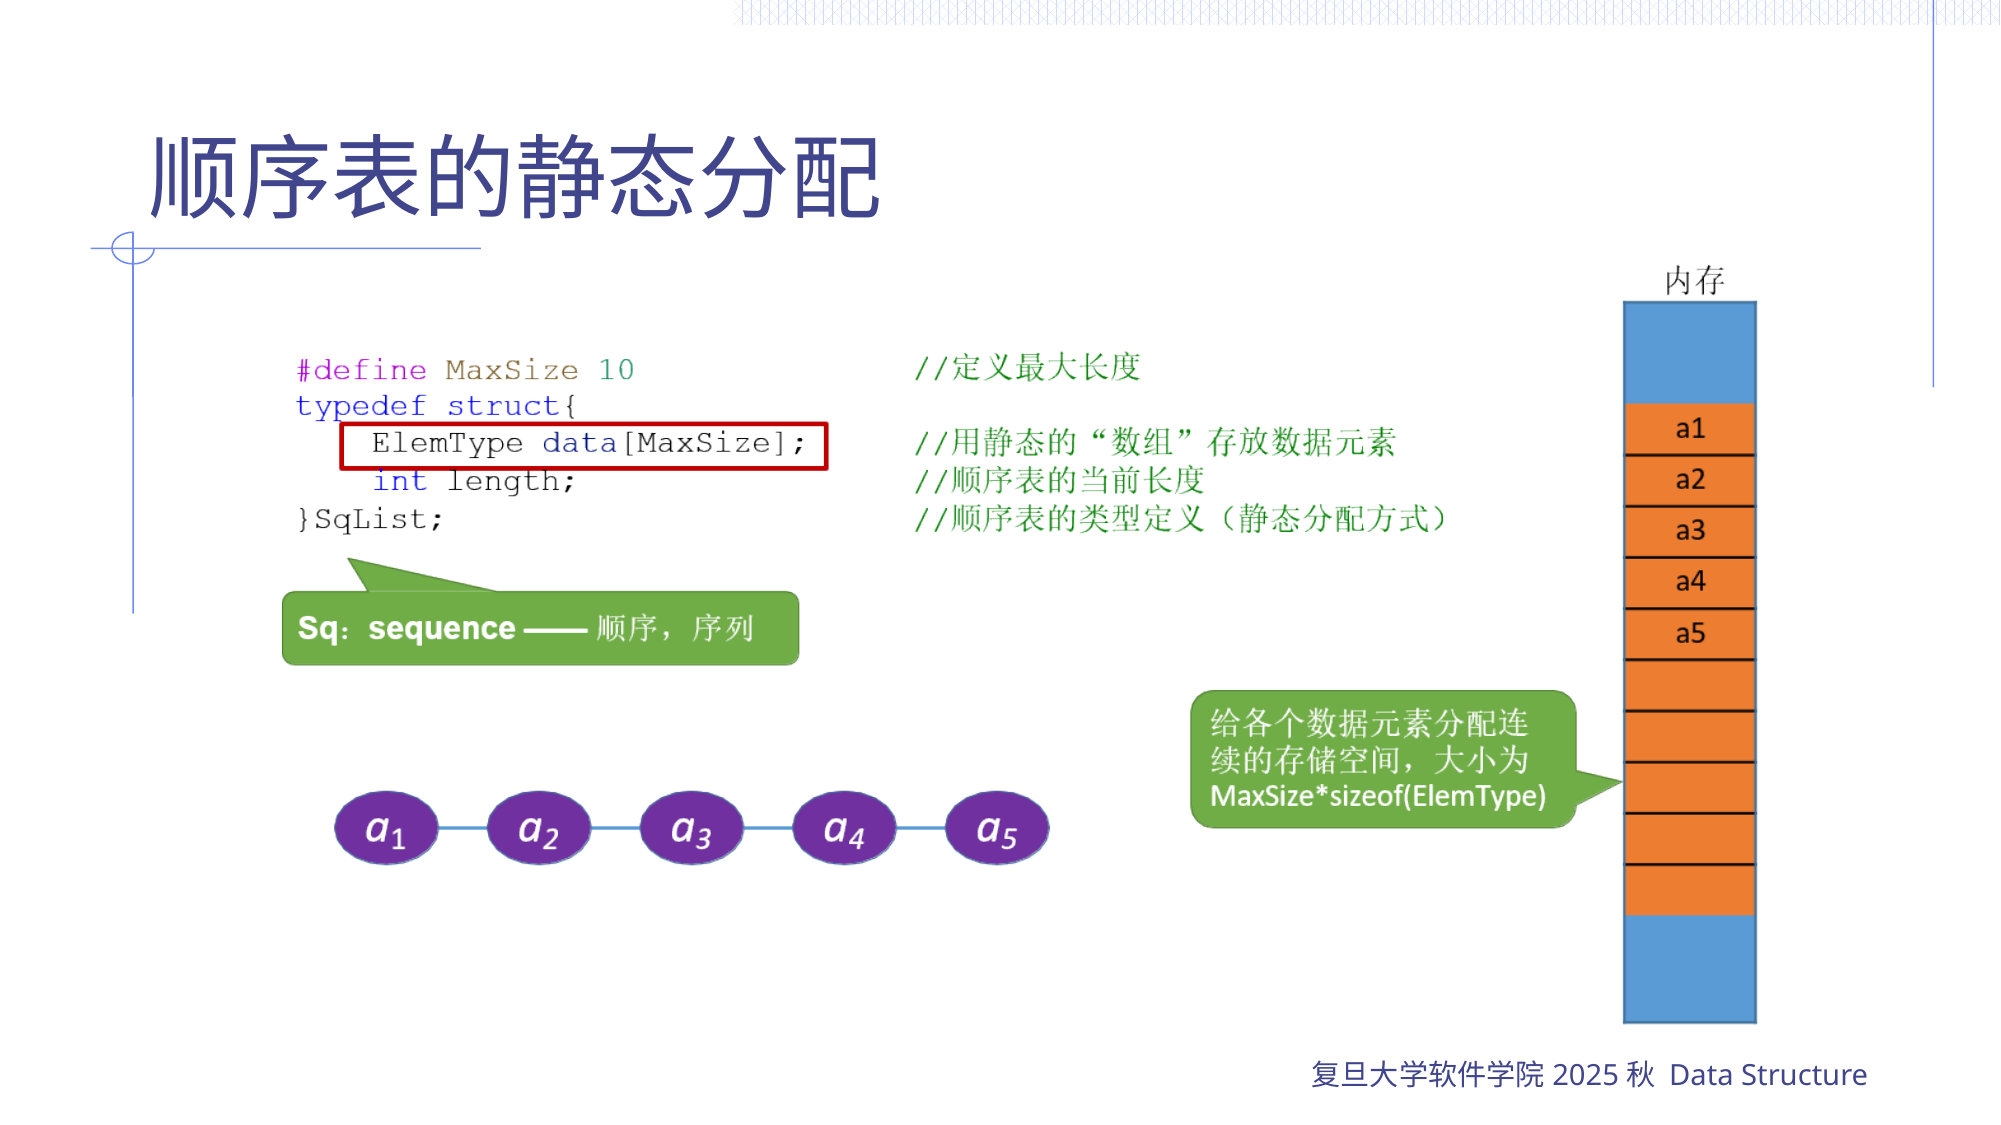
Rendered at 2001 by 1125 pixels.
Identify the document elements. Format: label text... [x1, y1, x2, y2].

title 顺序表的静态分配 [133, 50, 1834, 238]
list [156, 172, 1792, 1063]
